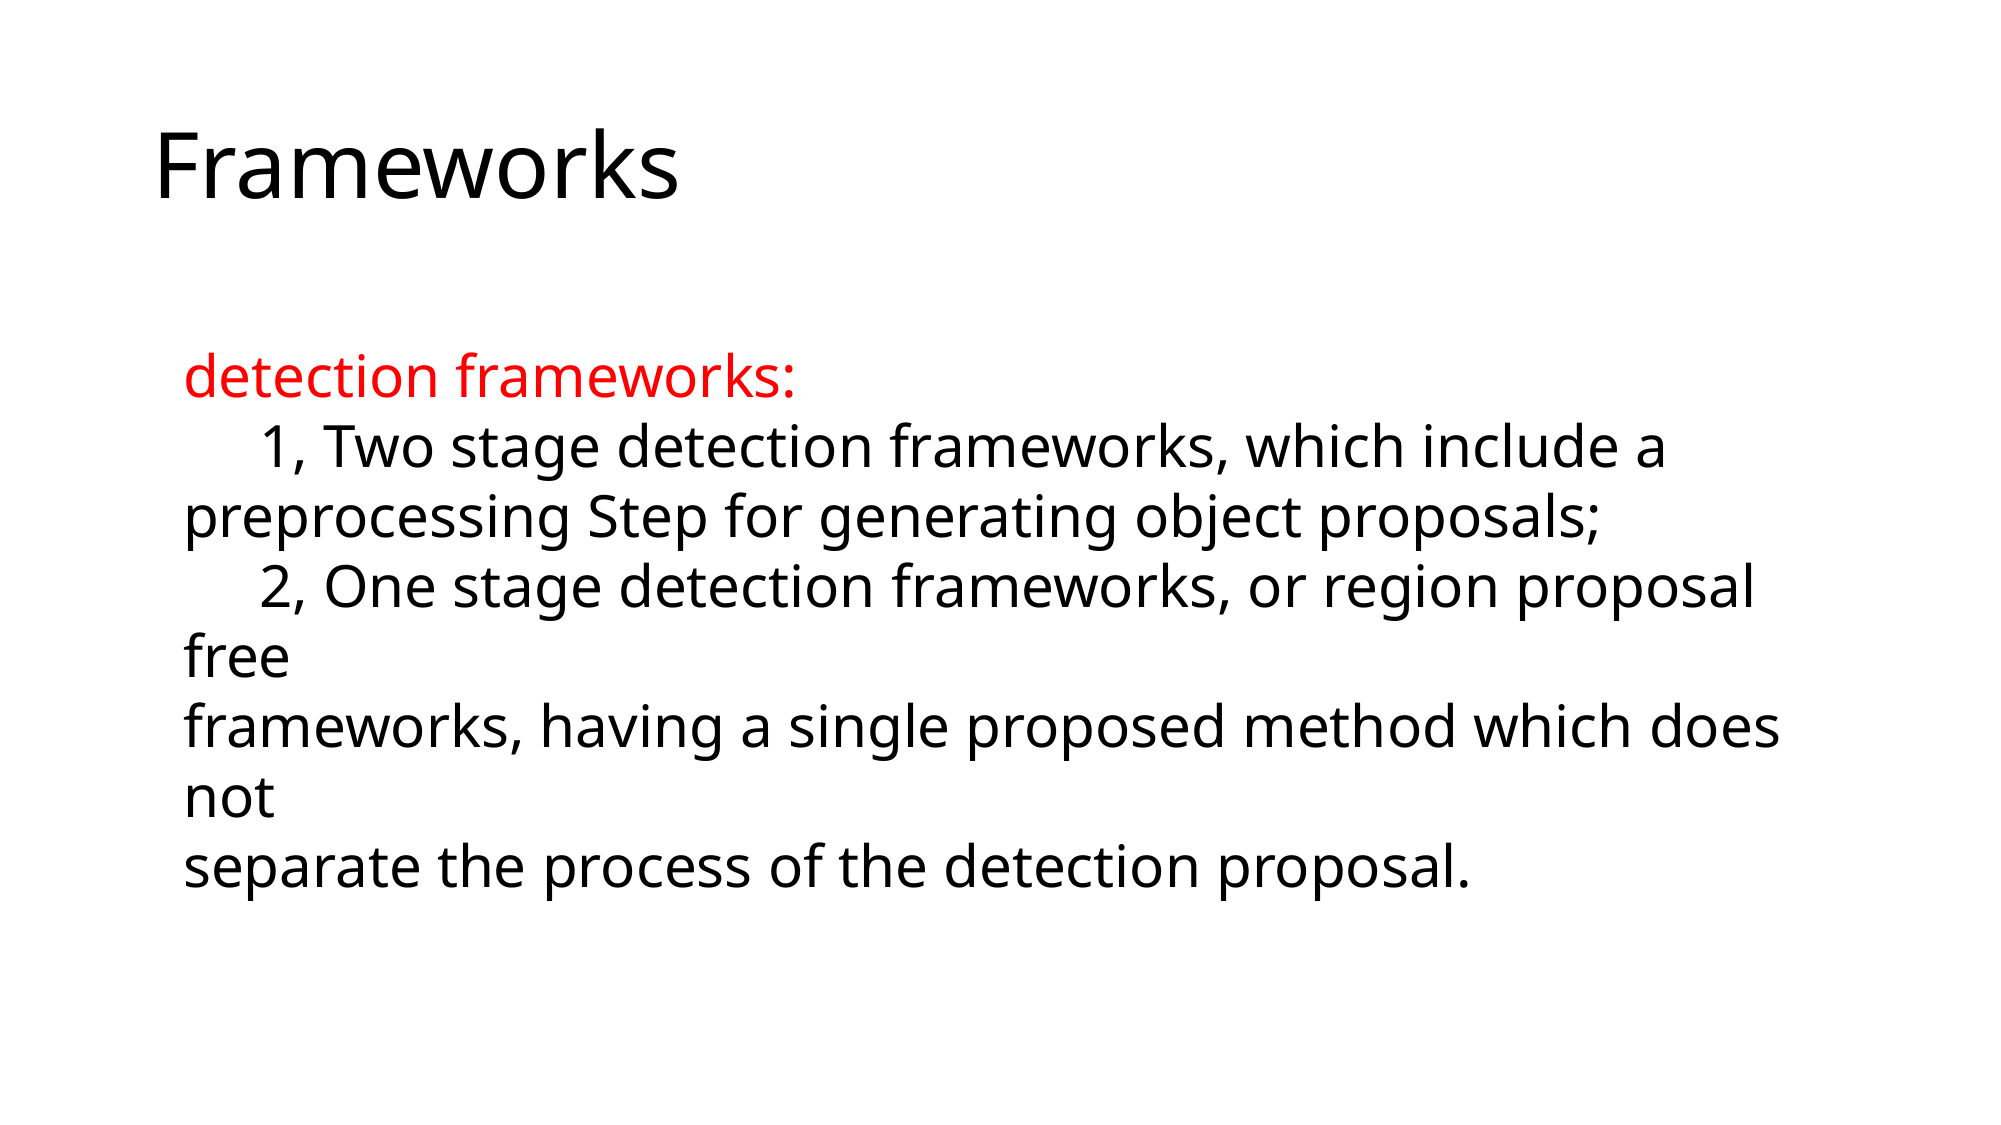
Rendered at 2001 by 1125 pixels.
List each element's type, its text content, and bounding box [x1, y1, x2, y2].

text_box detection frameworks: 1, Two stage detection frameworks, which include a preprocessing Step for generating object proposals; 2, One stage detection frameworks, or region proposal free frameworks, having a single proposed method which does not separate the process of the detection proposal. [168, 331, 1843, 907]
title Frameworks [137, 59, 1863, 278]
